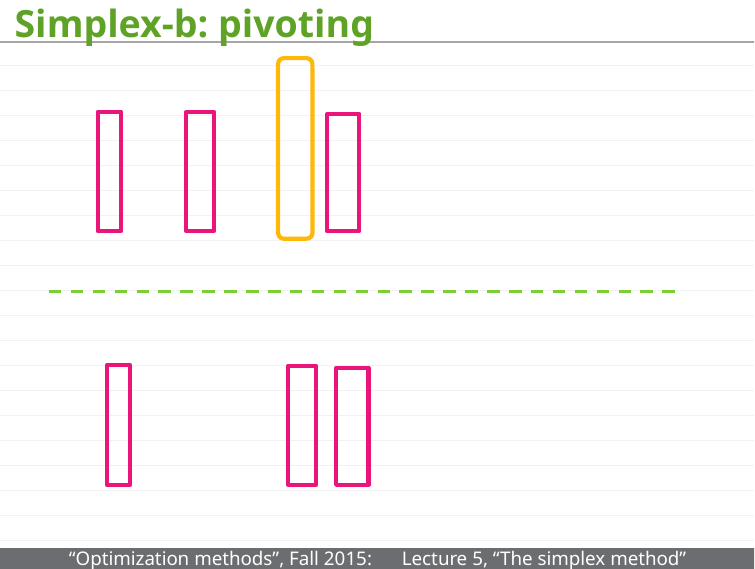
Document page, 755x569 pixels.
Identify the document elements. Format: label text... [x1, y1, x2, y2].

text_box [325, 112, 361, 233]
text_box [334, 366, 371, 487]
text_box [275, 56, 315, 241]
text_box [96, 110, 123, 233]
text_box [286, 364, 318, 487]
title Simplex-b: pivoting [14, 0, 755, 38]
text_box [184, 110, 216, 233]
text_box [105, 363, 132, 487]
